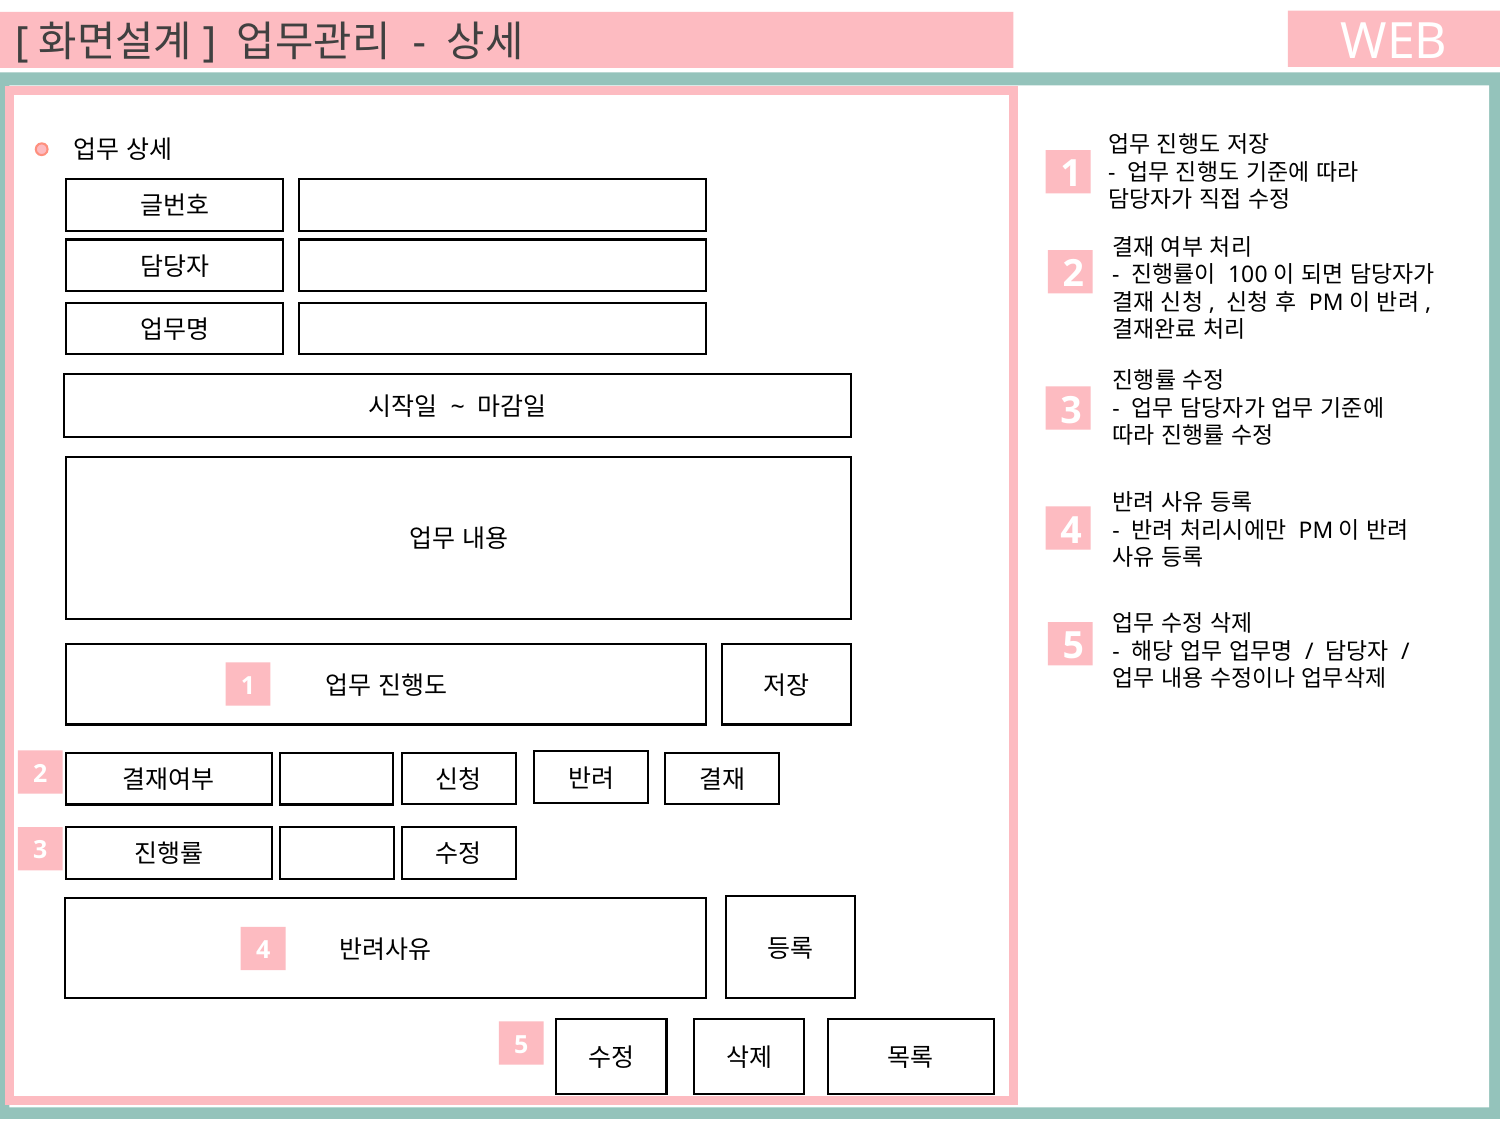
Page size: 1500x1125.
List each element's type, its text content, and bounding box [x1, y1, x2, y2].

text_box [화면설계] 업무관리 - 상세 [0, 11, 1014, 69]
text_box WEB [1287, 10, 1500, 68]
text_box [0, 72, 1500, 1119]
